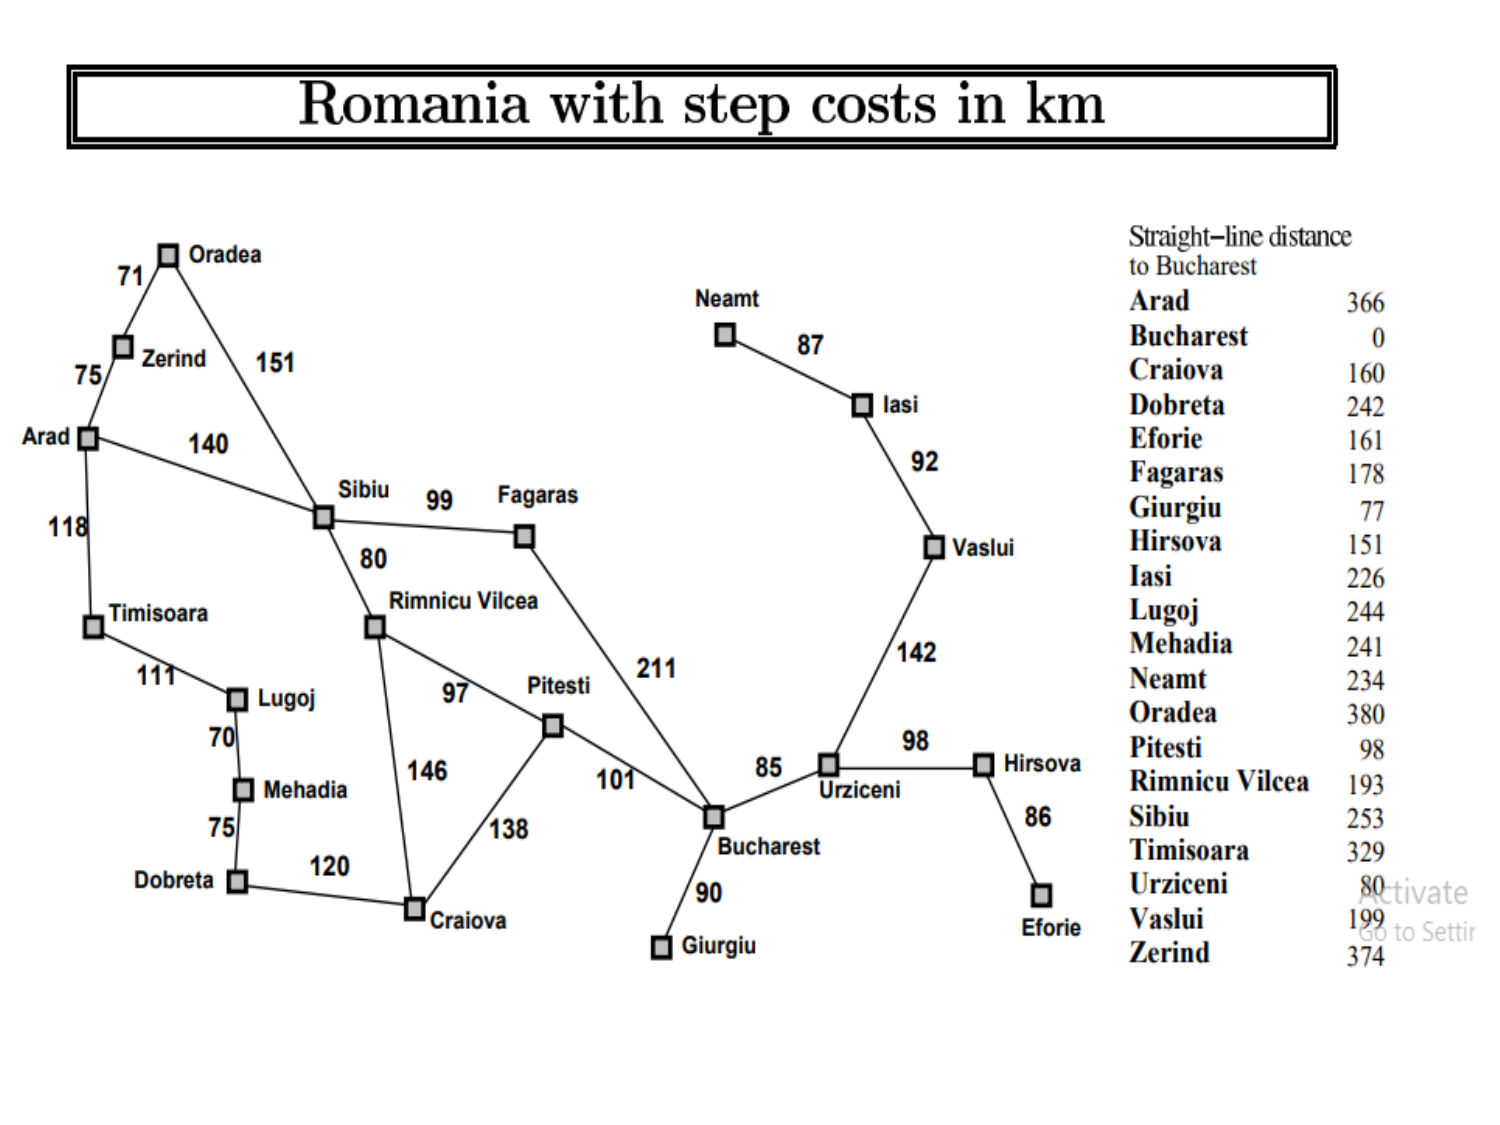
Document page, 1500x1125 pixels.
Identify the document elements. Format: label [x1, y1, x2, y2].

list [0, 49, 1476, 1006]
